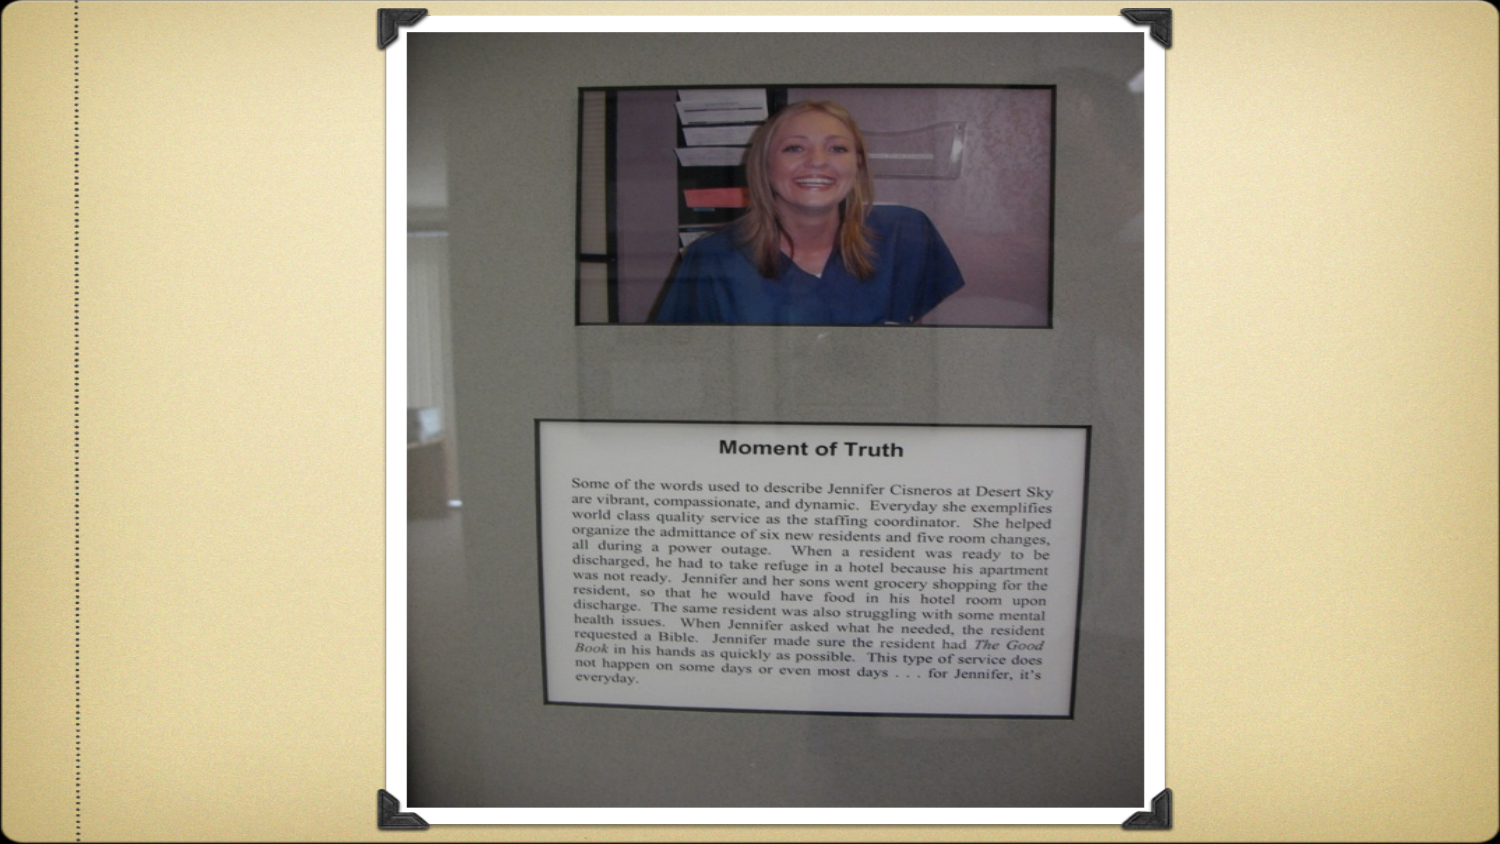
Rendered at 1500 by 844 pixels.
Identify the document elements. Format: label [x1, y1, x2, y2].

picture [0, 0, 1500, 844]
text_box [374, 8, 1176, 833]
